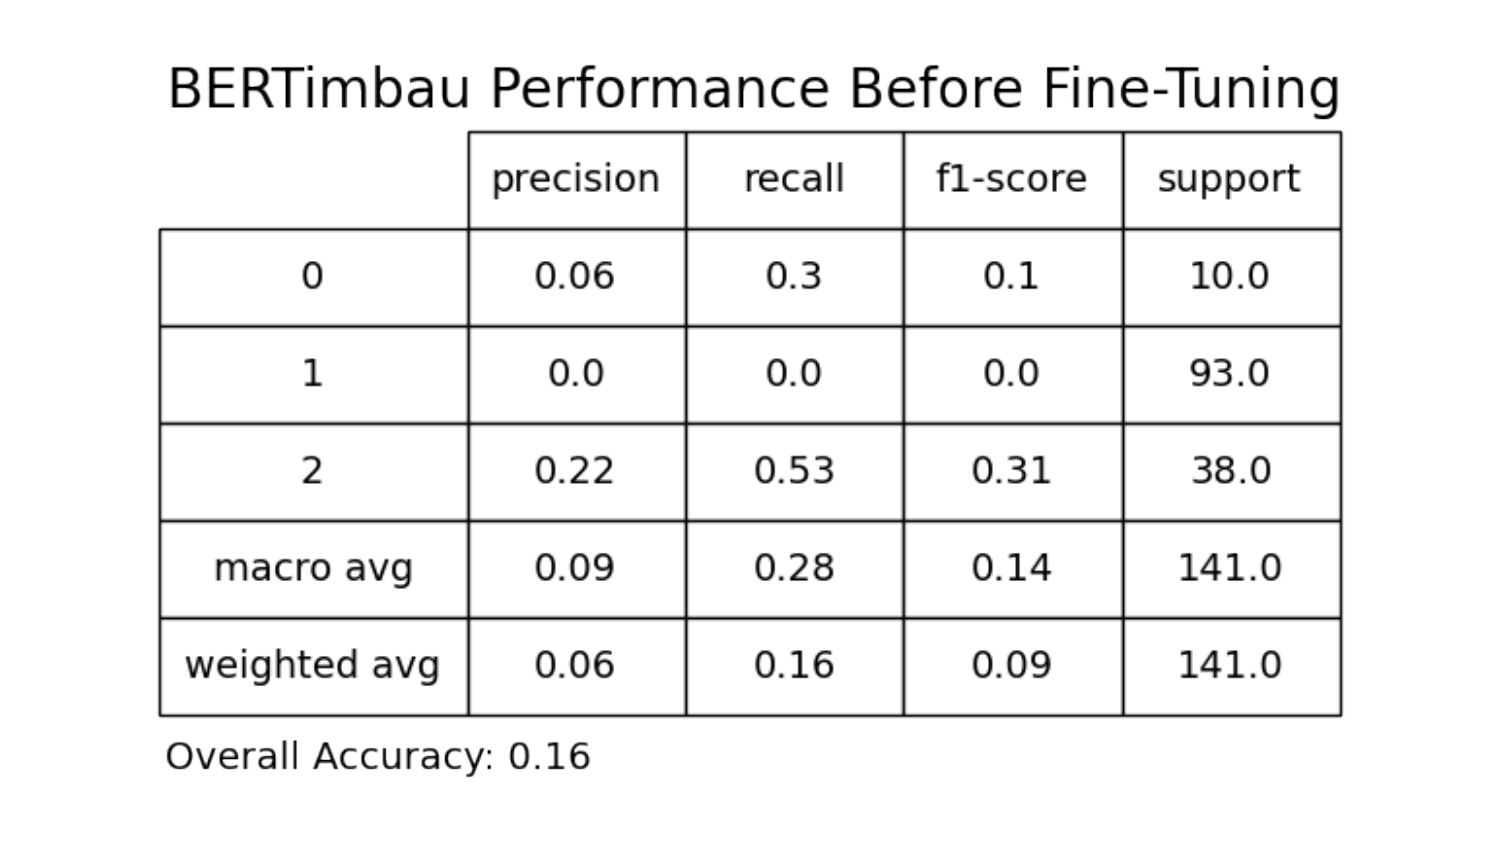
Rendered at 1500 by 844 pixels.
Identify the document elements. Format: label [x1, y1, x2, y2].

picture [139, 46, 1361, 797]
